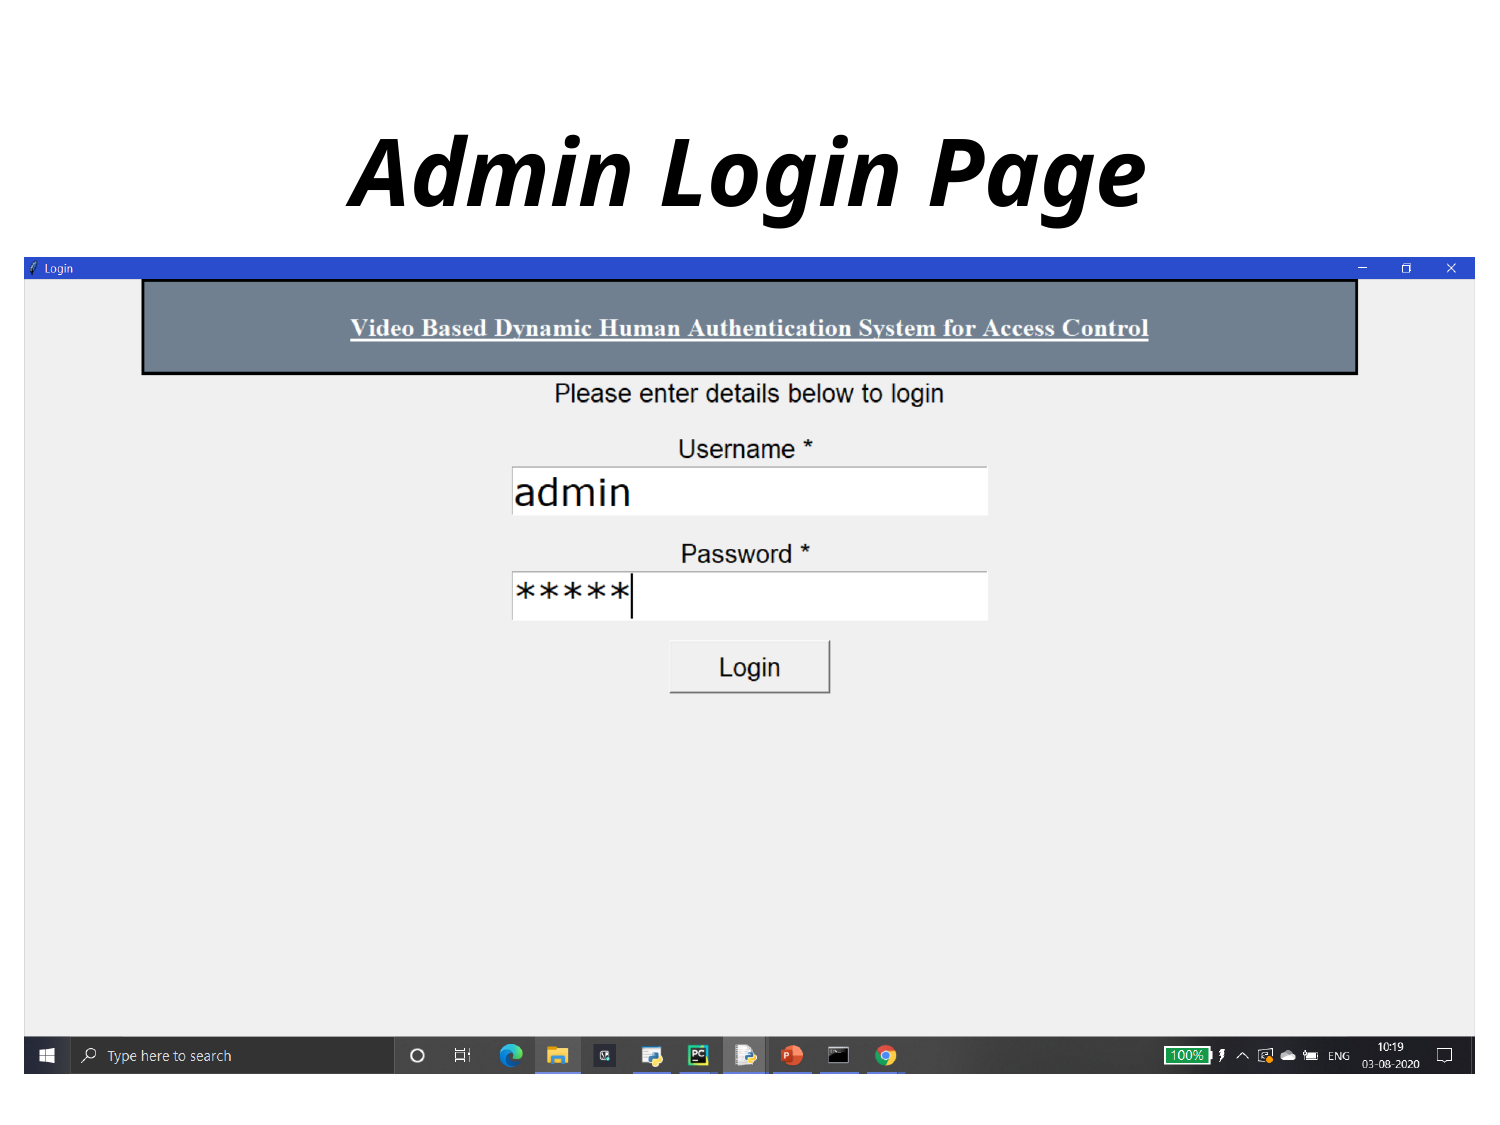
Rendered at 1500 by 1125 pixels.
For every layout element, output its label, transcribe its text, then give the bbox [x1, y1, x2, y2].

title Admin Login Page [51, 97, 1449, 223]
picture [24, 257, 1476, 1074]
